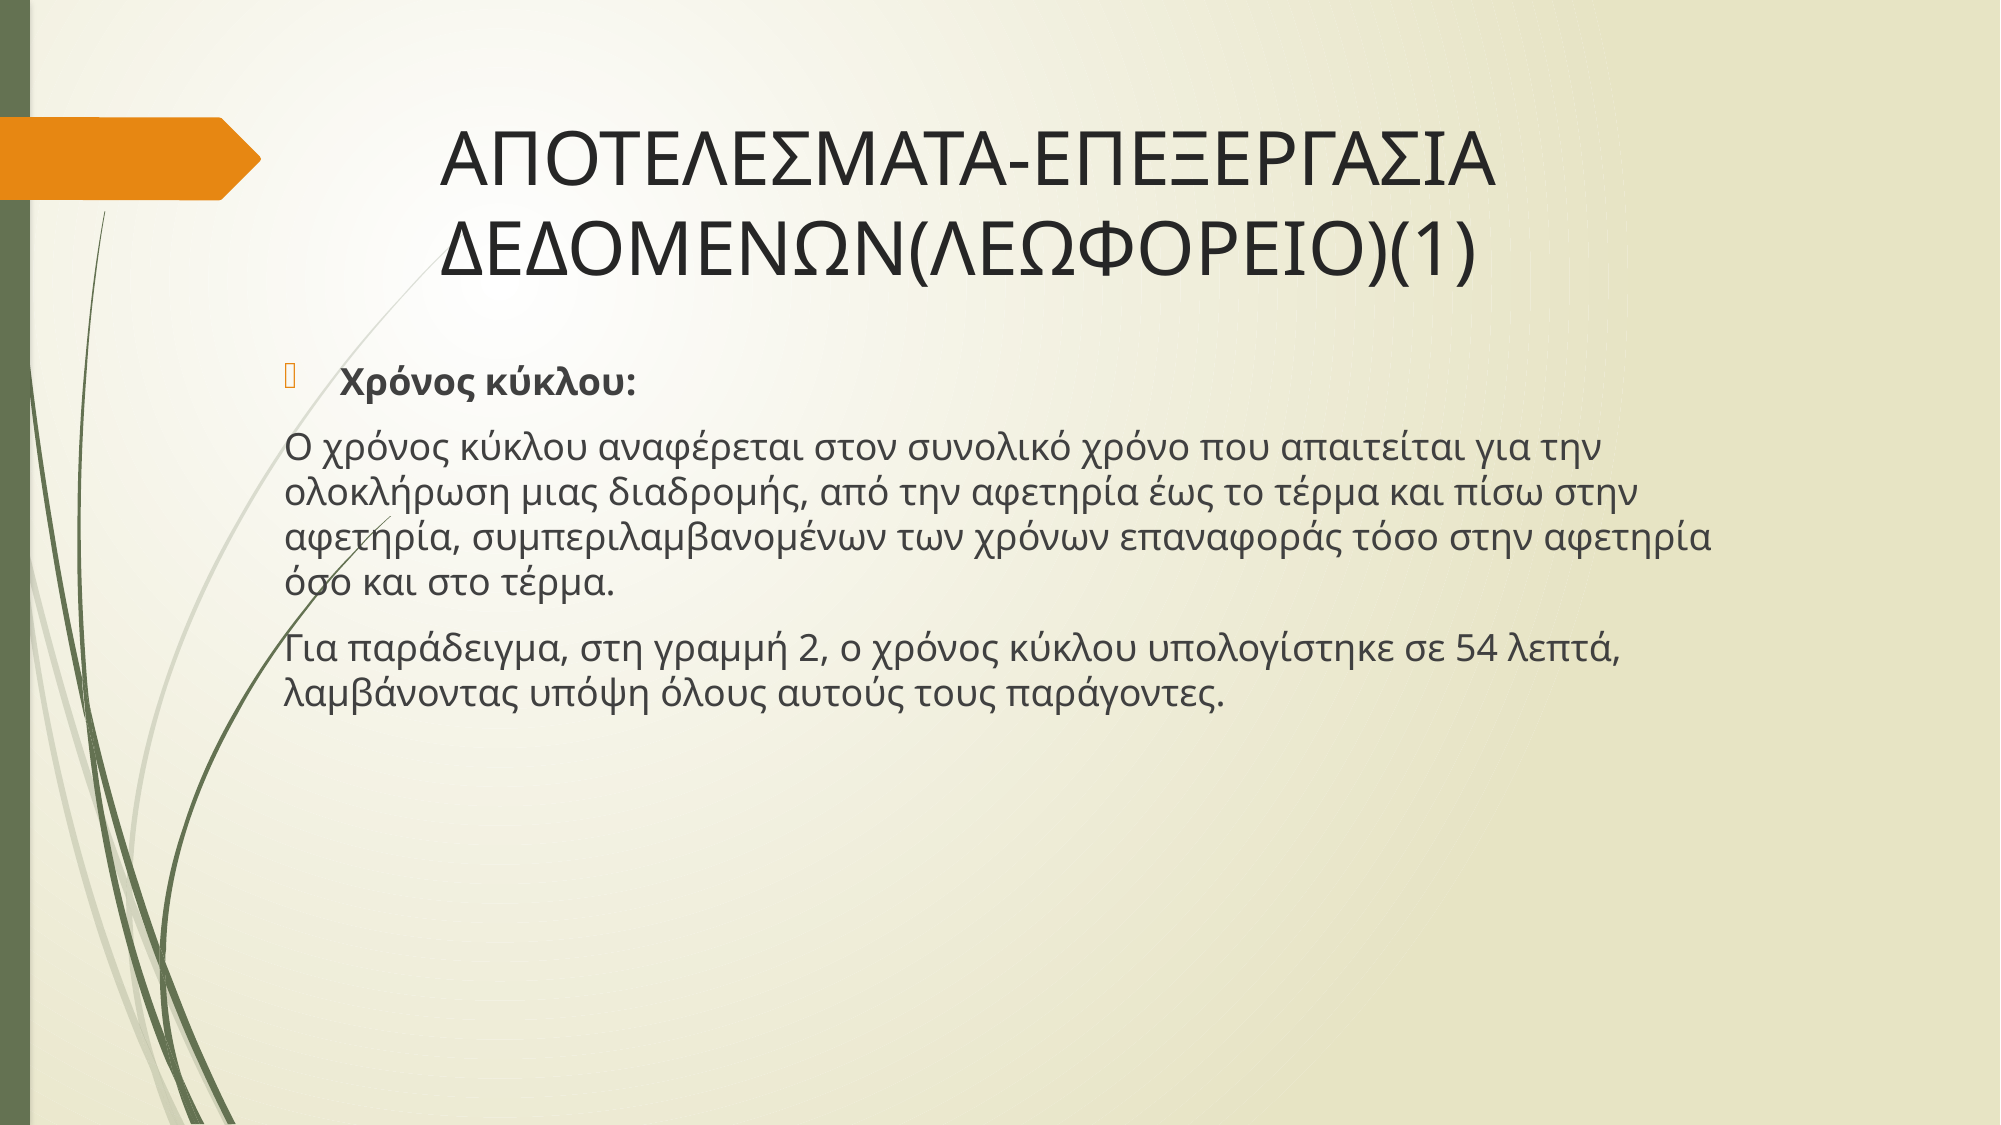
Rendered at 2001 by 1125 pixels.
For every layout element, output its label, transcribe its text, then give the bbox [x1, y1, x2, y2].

title ΑΠΟΤΕΛΕΣΜΑΤΑ-ΕΠΕΞΕΡΓΑΣΙΑ ΔΕΔΟΜΕΝΩΝ(ΛΕΩΦΟΡΕΙΟ)(1) [425, 102, 1888, 313]
list Χρόνος κύκλου: Ο χρόνος κύκλου αναφέρεται στον συνολικό χρόνο που απαιτείται για την ολοκλήρωση μιας διαδρομής, από την αφετηρία έως το τέρμα και πίσω στην αφετηρία, συμπεριλαμβανομένων των χρόνων επαναφοράς τόσο στην αφετηρία όσο και στο τέρμα. Για παράδειγμα, στη γραμμή 2, ο χρόνος κύκλου υπολογίστηκε σε 54 λεπτά, λαμβάνοντας υπόψη όλους αυτούς τους παράγοντες. [268, 350, 1732, 759]
